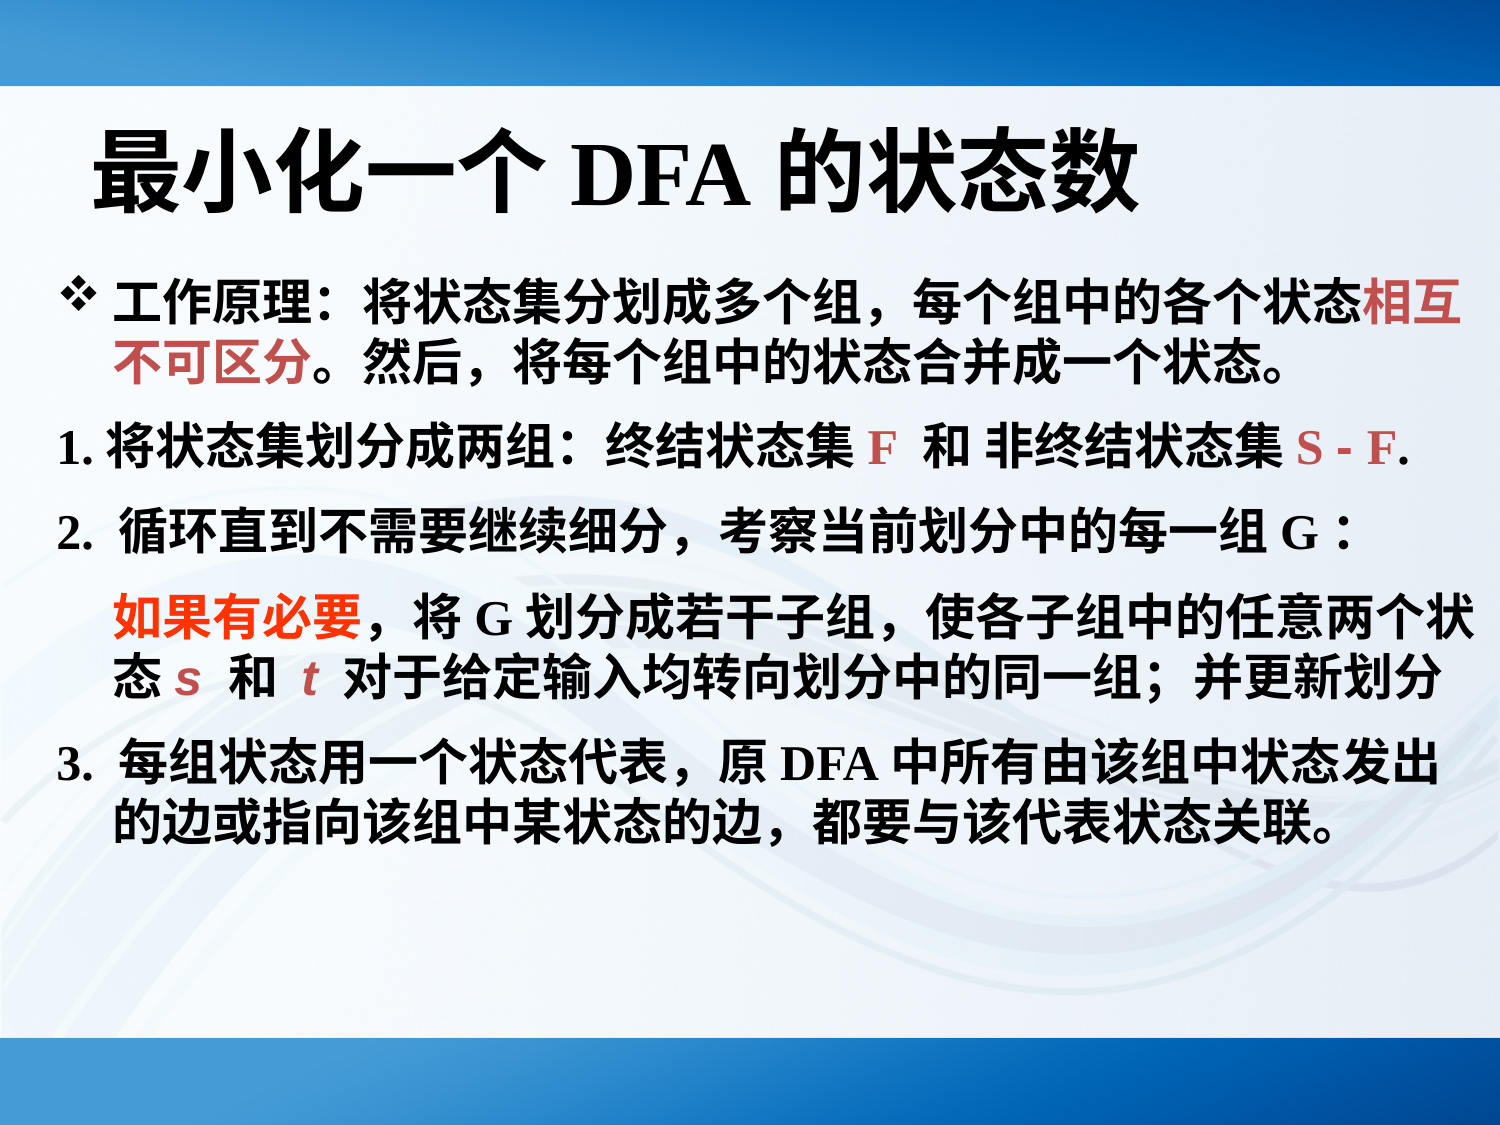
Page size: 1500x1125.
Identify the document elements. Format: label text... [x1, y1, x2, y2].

list 工作原理：将状态集分划成多个组，每个组中的各个状态相互不可区分。然后，将每个组中的状态合并成一个状态。 1.将状态集划分成两组：终结状态集F 和 非终结状态集S - F. 2. 循环直到不需要继续细分，考察当前划分中的每一组G： 如果有必要，将G划分成若干子组，使各子组中的任意两个状态s 和 t 对于给定输入均转向划分中的同一组；并更新划分 3. 每组状态用一个状态代表，原DFA中所有由该组中状态发出的边或指向该组中某状态的边，都要与该代表状态关联。 [41, 262, 1500, 870]
picture [0, 0, 1500, 1125]
title 最小化一个DFA的状态数 [75, 105, 1425, 233]
